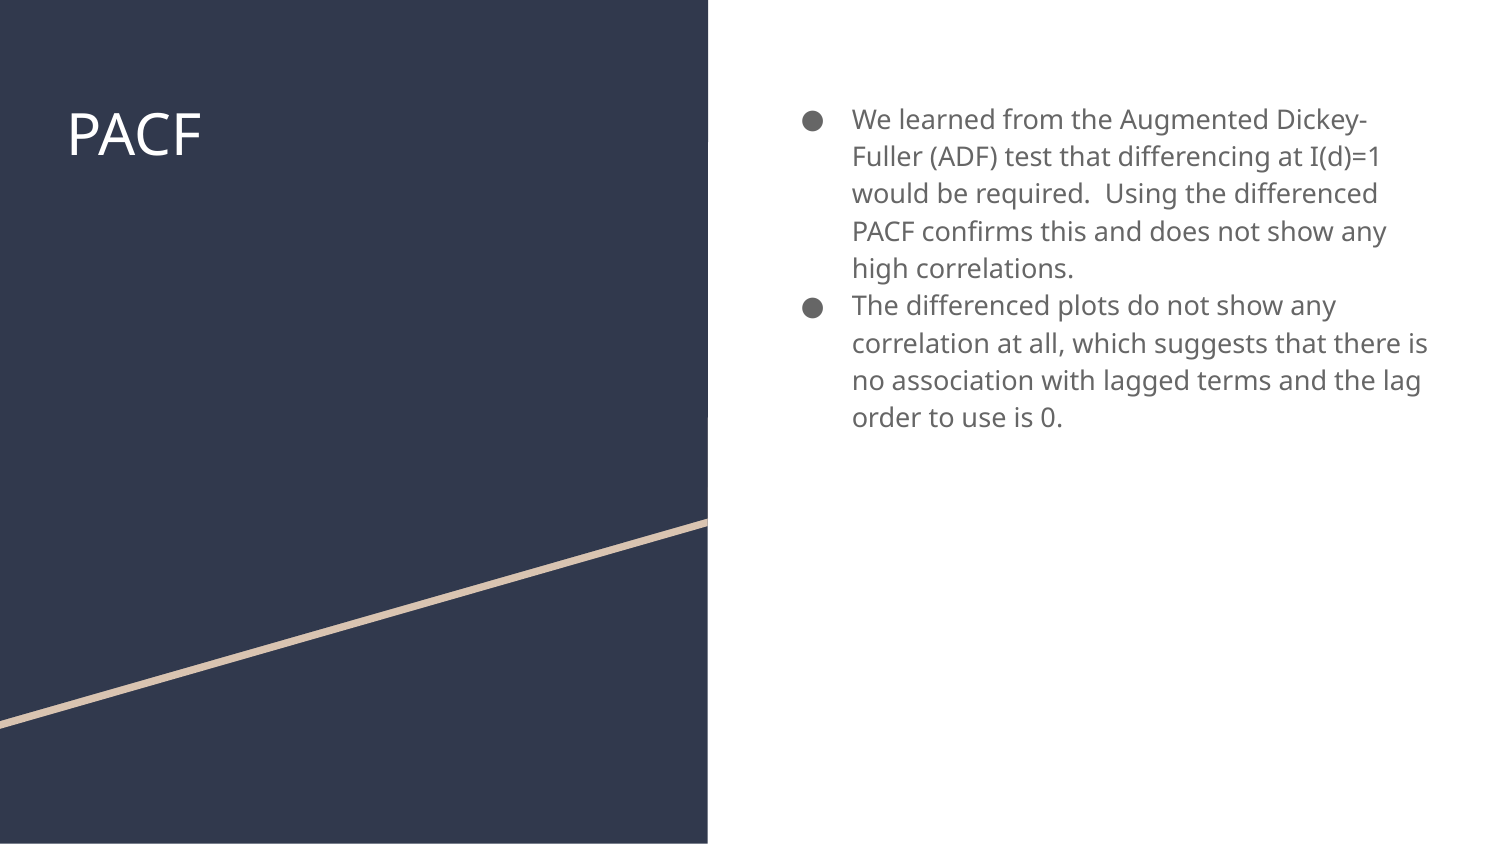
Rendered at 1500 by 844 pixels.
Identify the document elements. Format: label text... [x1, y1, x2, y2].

title PACF [51, 82, 660, 494]
list We learned from the Augmented Dickey-Fuller (ADF) test that differencing at I(d)=1 would be required. Using the differenced PACF confirms this and does not show any high correlations. The differenced plots do not show any correlation at all, which suggests that there is no association with lagged terms and the lag order to use is 0. [761, 82, 1446, 755]
